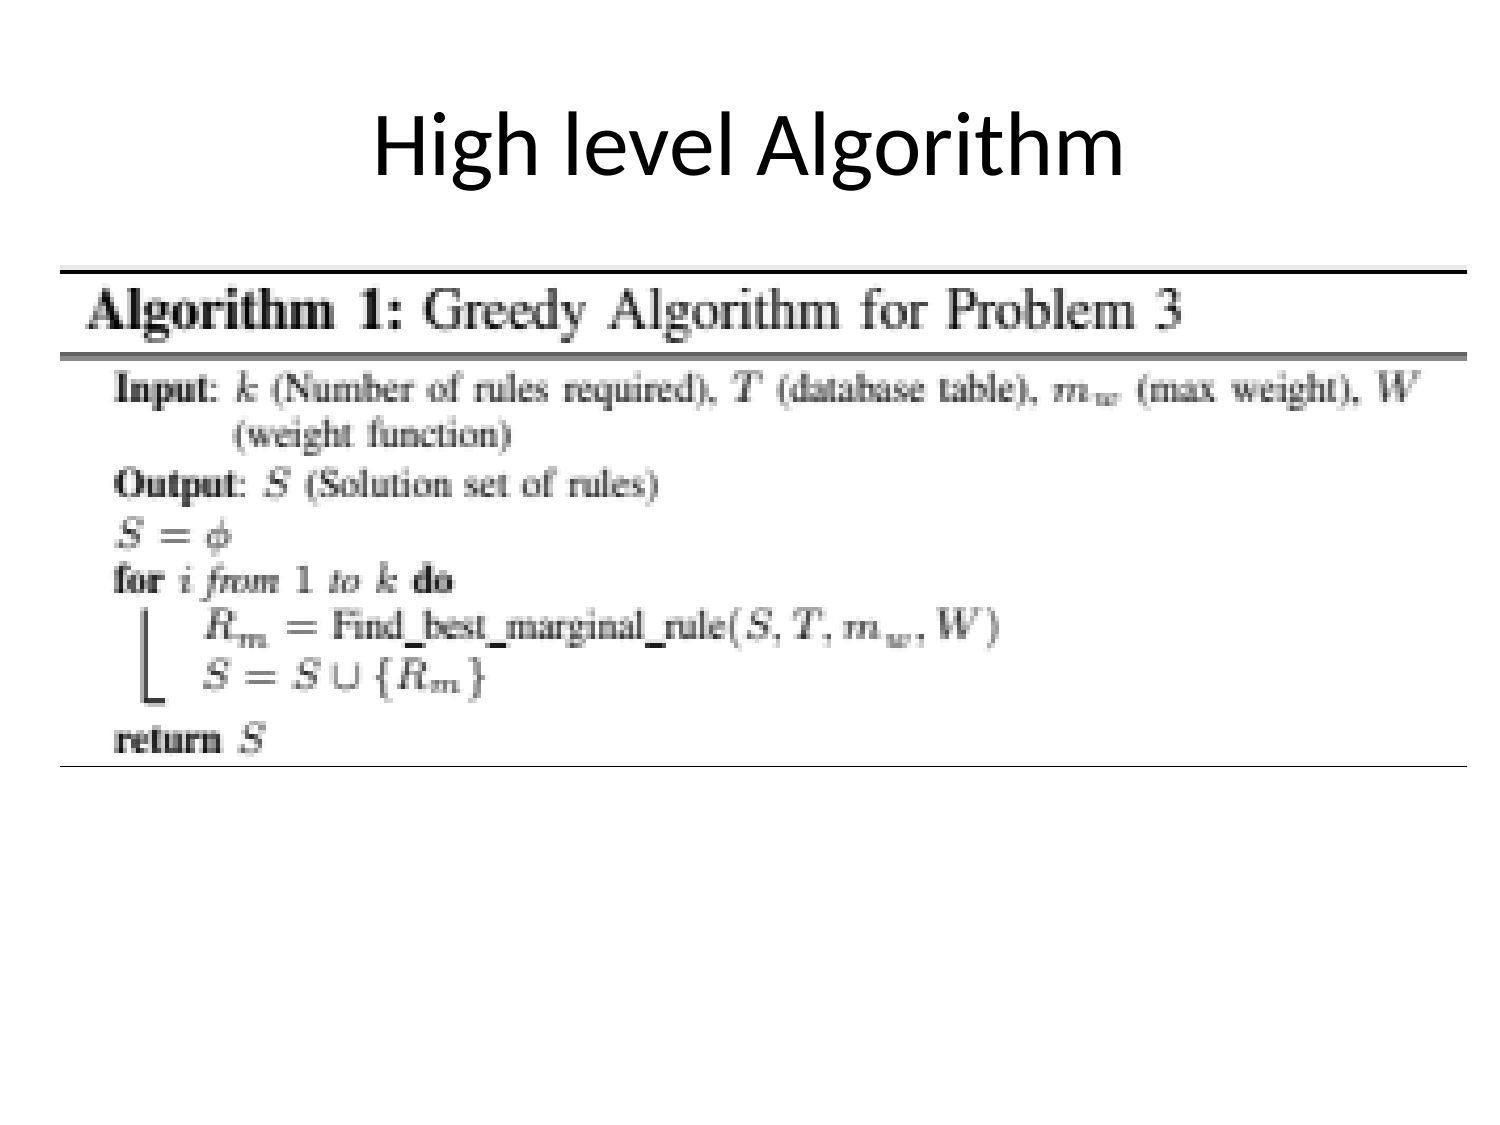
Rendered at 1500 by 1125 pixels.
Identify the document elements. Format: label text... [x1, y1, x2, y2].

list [22, 261, 1482, 767]
title High level Algorithm [75, 45, 1425, 233]
